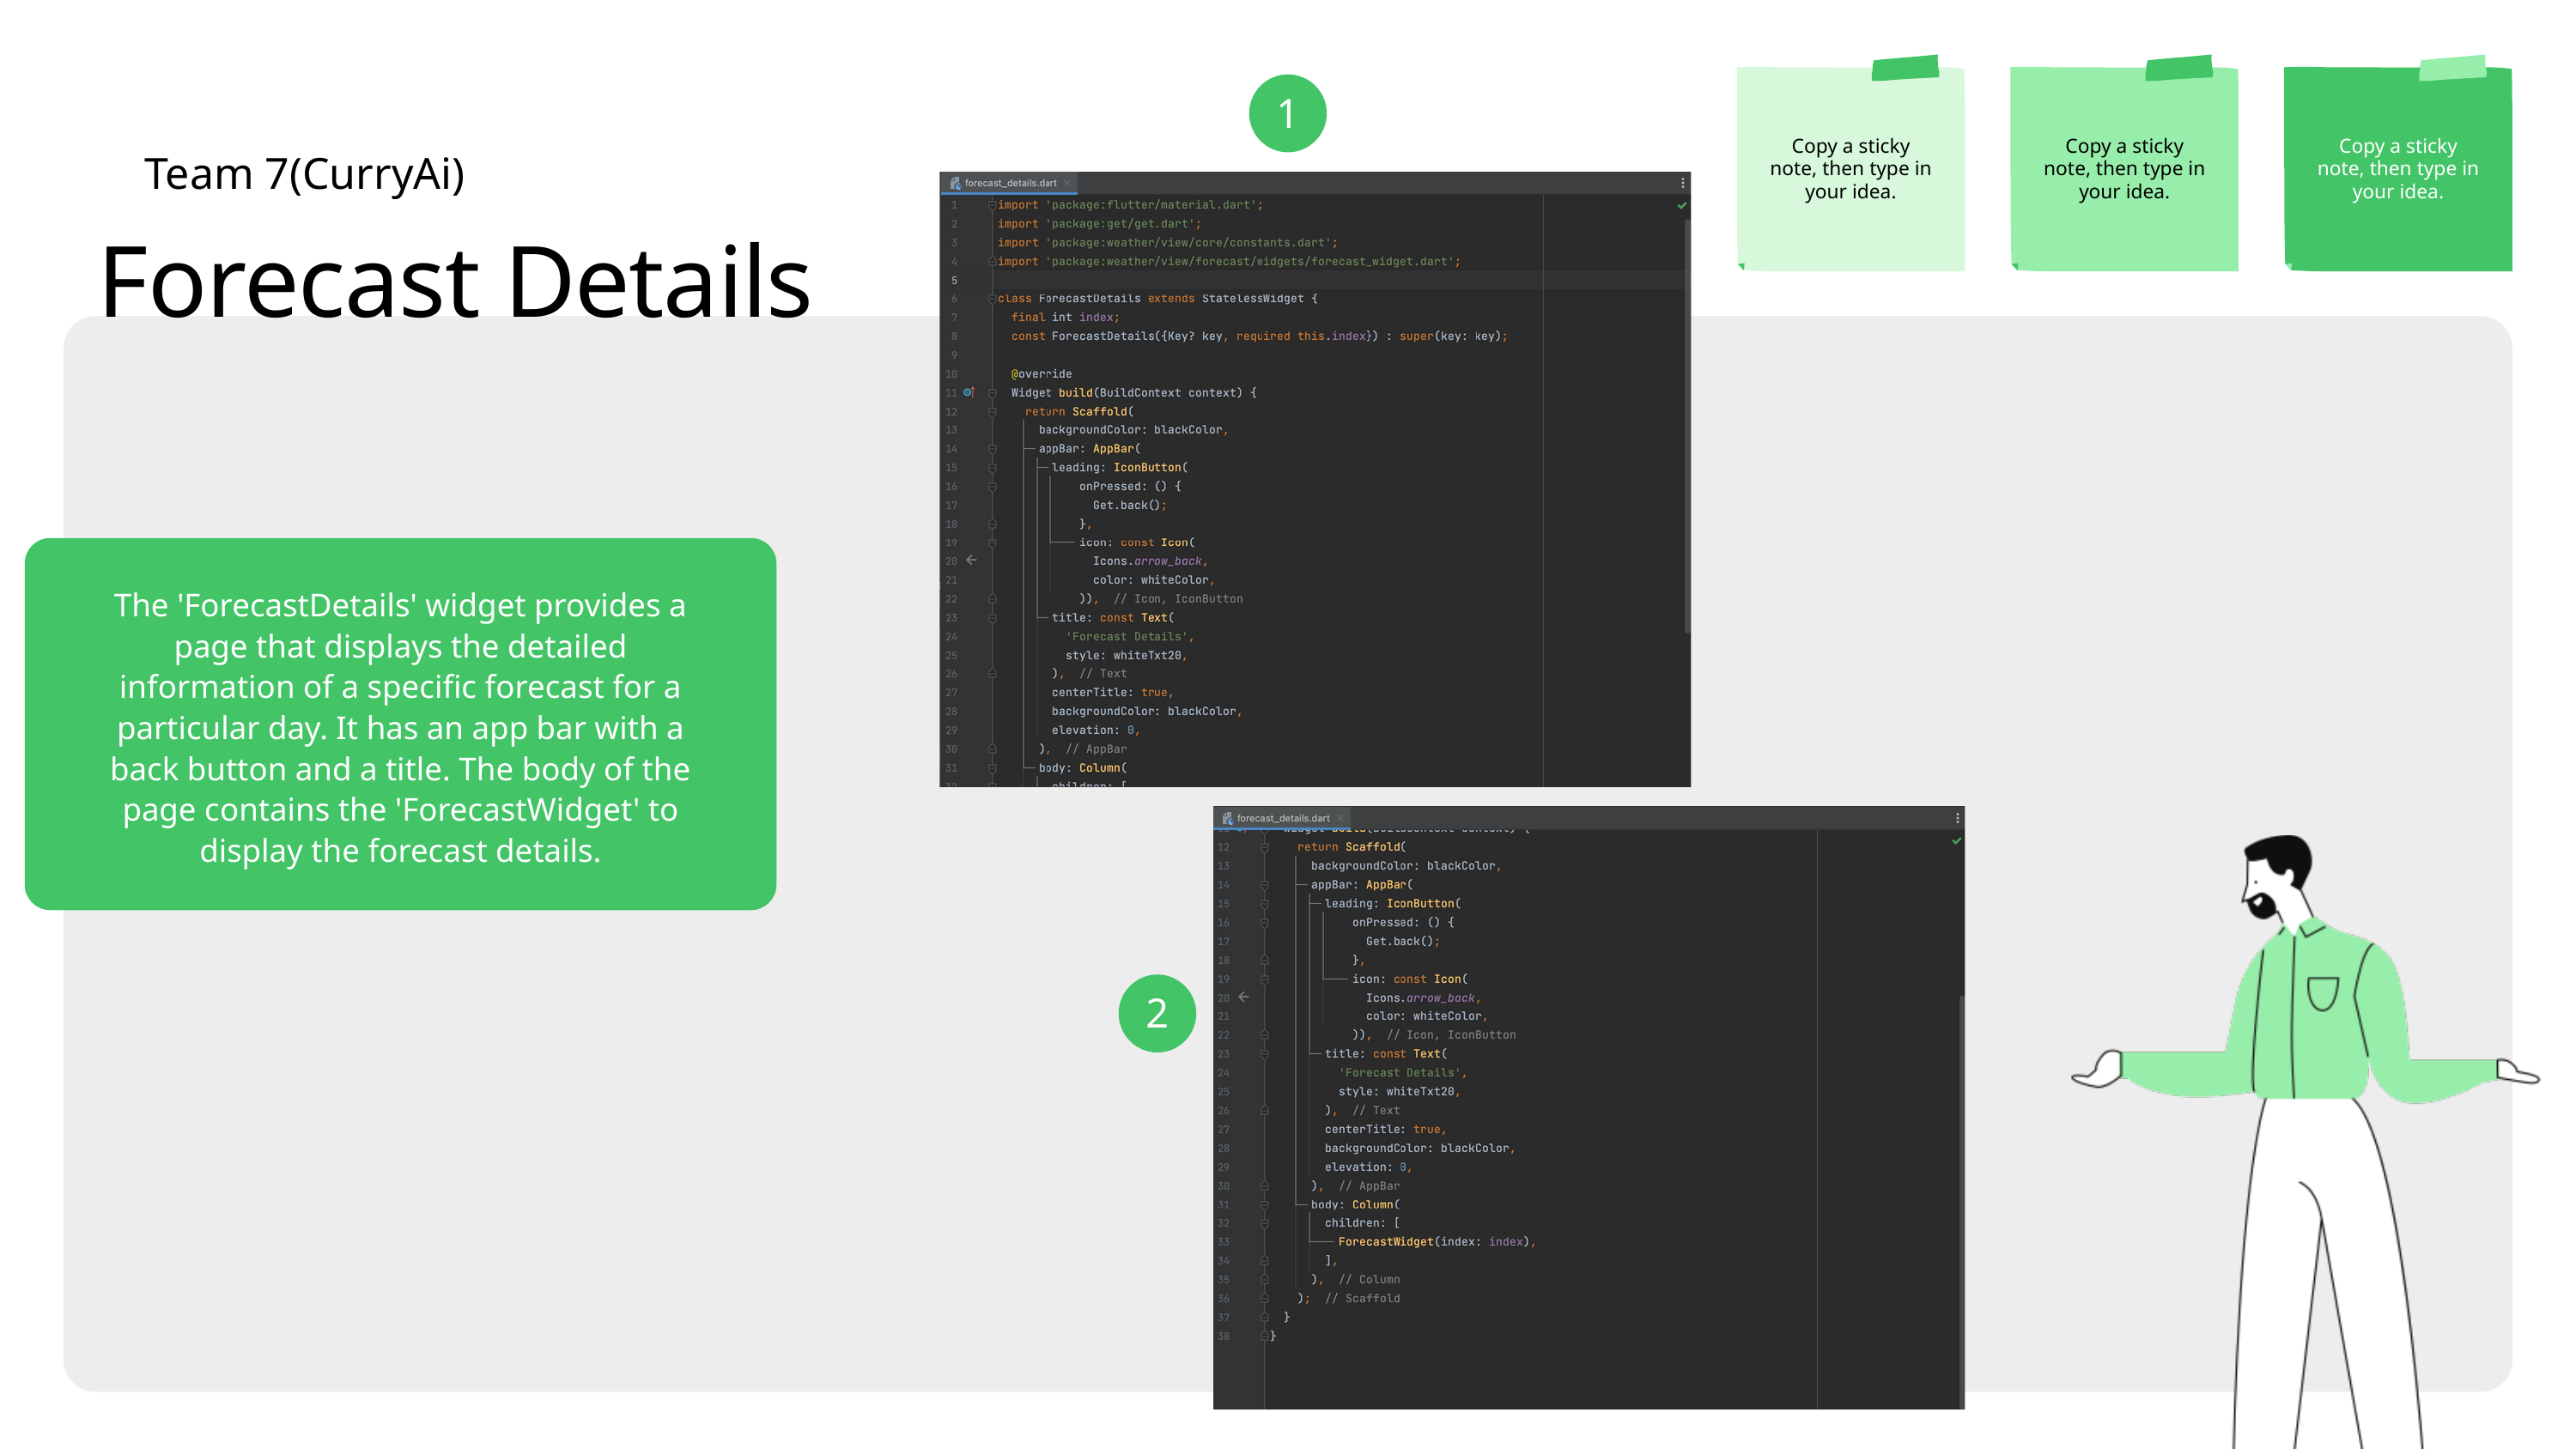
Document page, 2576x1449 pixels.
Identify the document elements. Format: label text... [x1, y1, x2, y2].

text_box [2009, 54, 2239, 272]
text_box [1118, 974, 1197, 1053]
text_box Forecast Details [97, 198, 1084, 312]
text_box Team 7(CurryAi) [144, 137, 699, 198]
text_box [2070, 835, 2542, 1449]
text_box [24, 537, 777, 911]
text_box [1249, 74, 1327, 153]
text_box [939, 172, 1692, 312]
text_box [1736, 54, 1965, 272]
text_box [63, 315, 2513, 1392]
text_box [2283, 54, 2513, 272]
text_box [1213, 1402, 1965, 1410]
